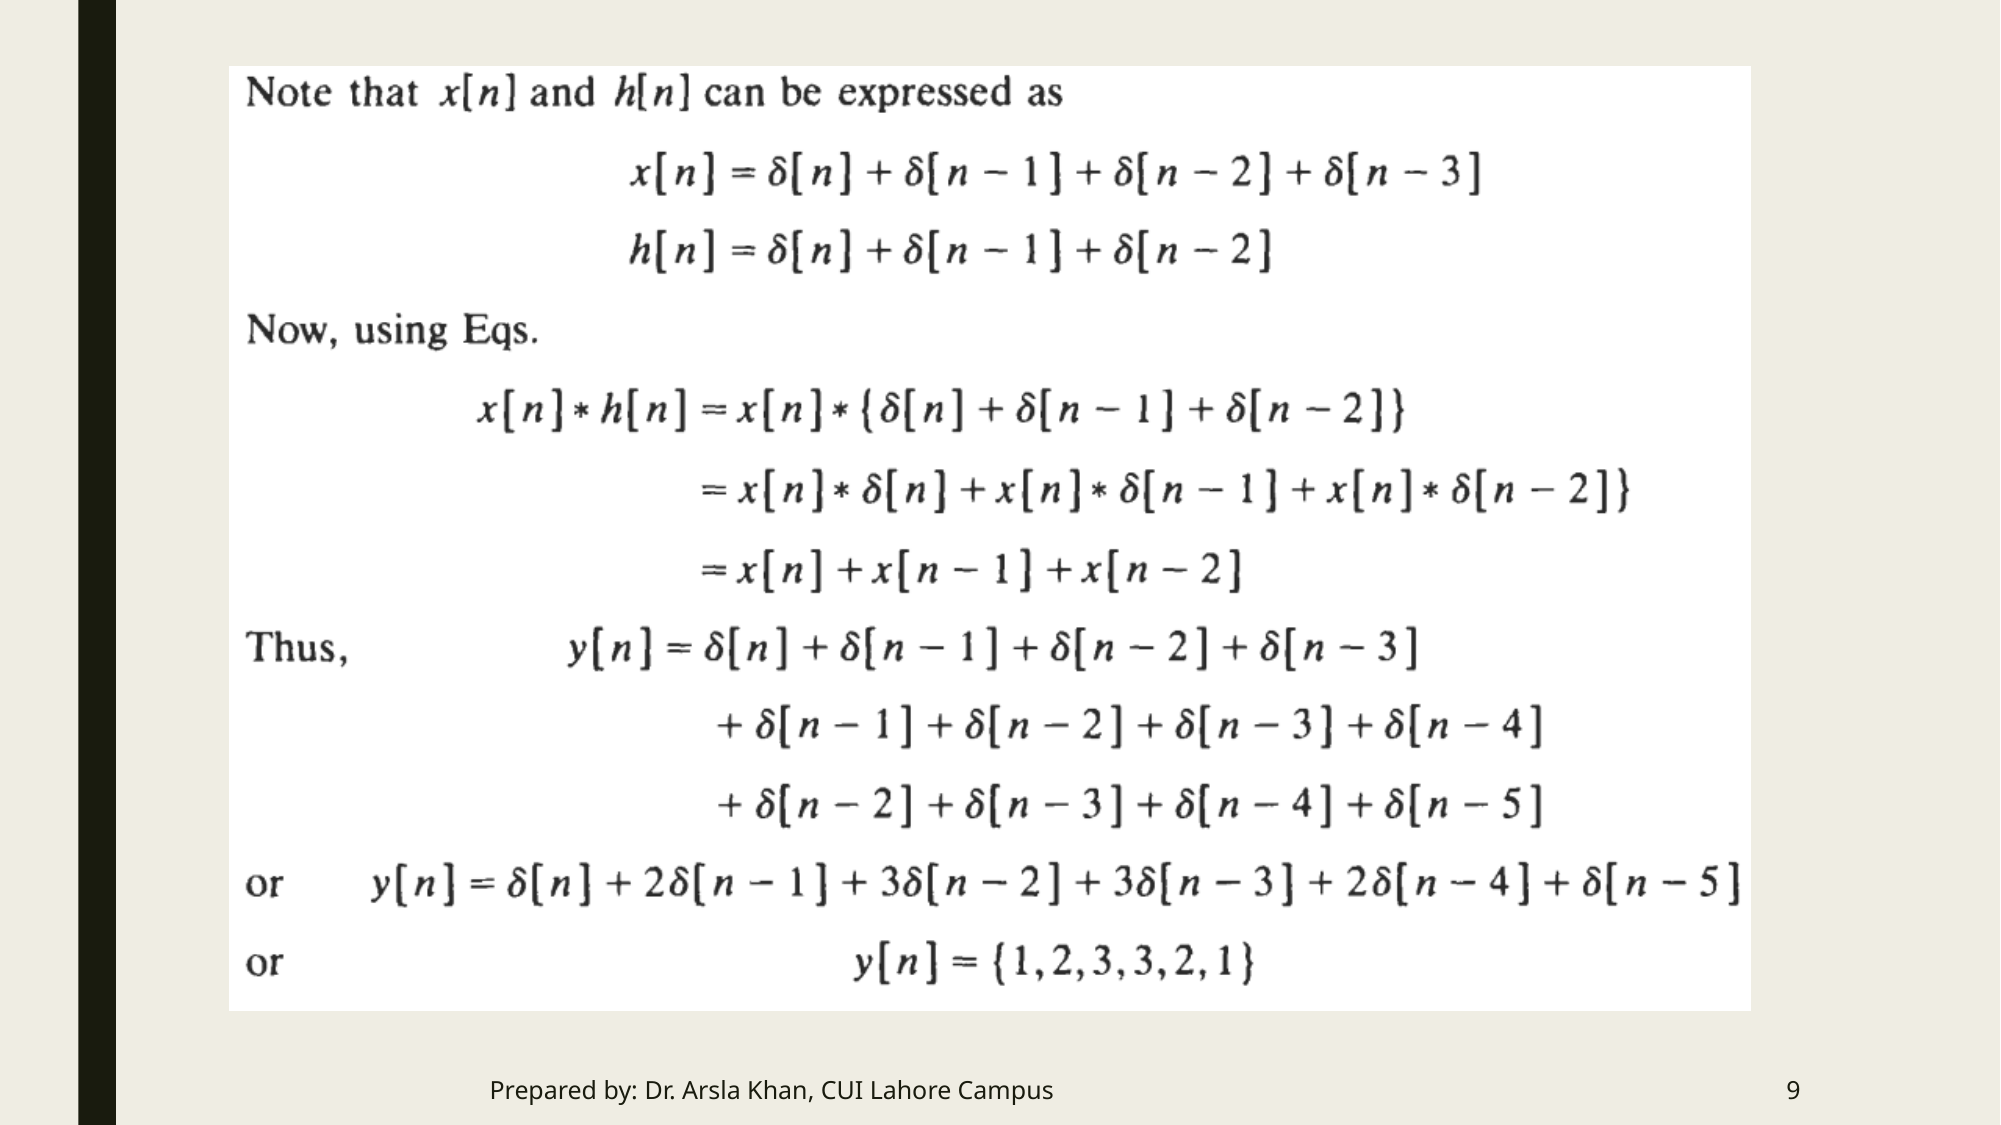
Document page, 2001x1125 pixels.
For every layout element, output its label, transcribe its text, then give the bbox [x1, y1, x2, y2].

picture [229, 66, 1751, 1011]
slide_number 9 [1553, 1058, 1816, 1125]
footer Prepared by: Dr. Arsla Khan, CUI Lahore Campus [474, 1058, 1505, 1125]
